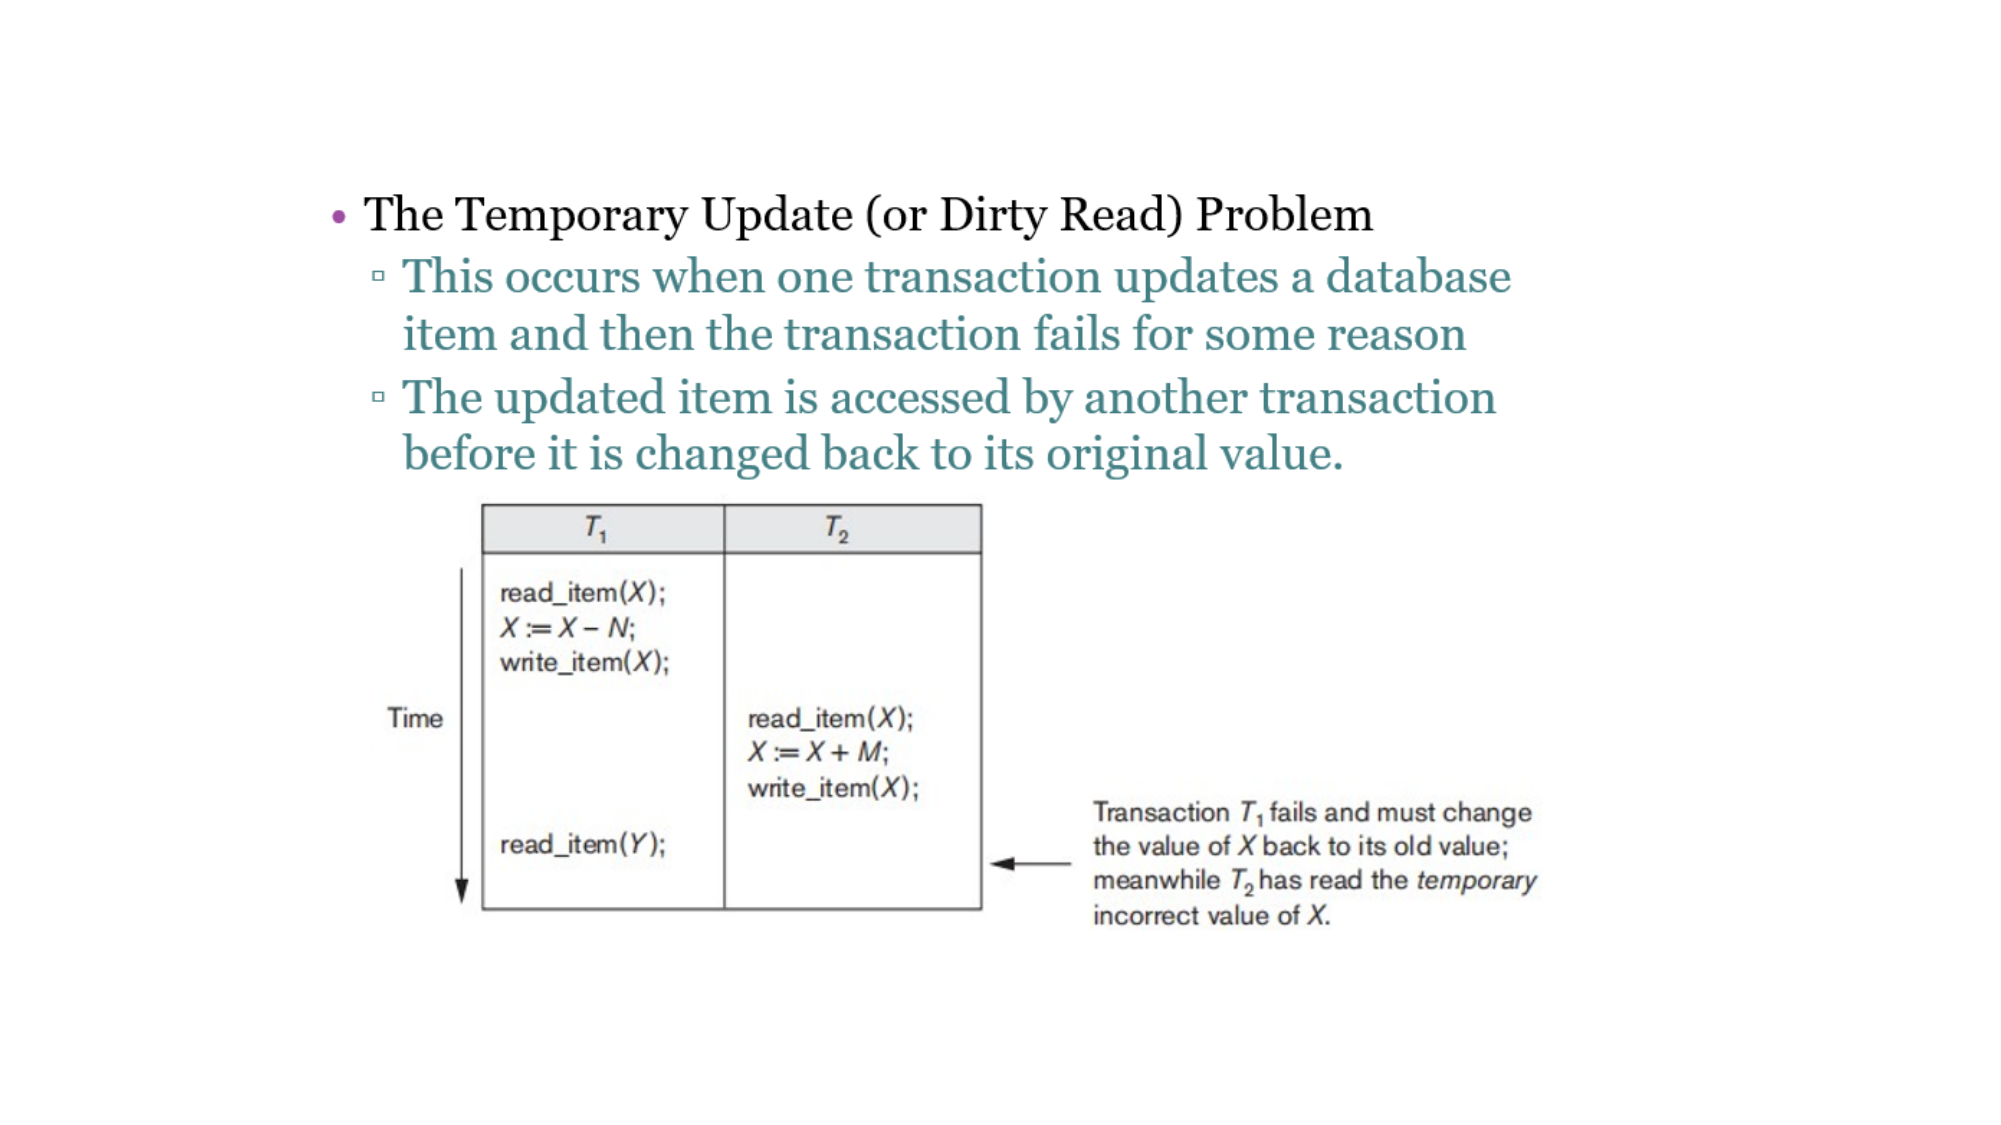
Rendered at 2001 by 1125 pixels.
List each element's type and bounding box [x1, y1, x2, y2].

picture [283, 173, 1717, 952]
